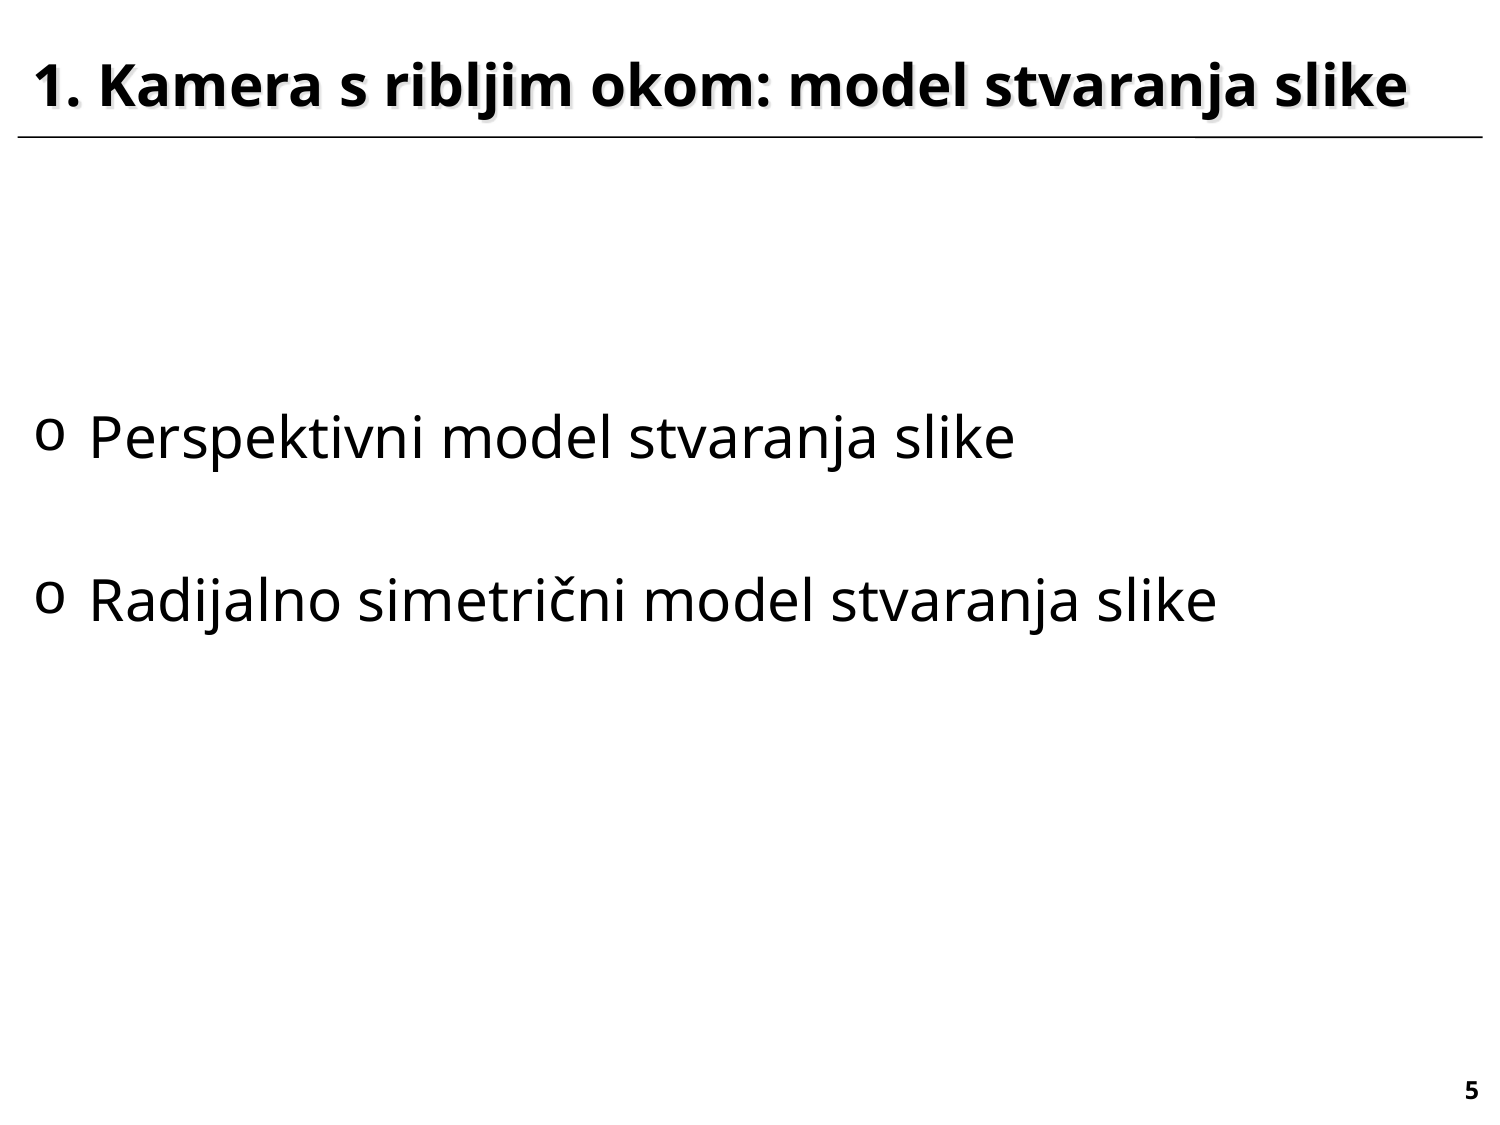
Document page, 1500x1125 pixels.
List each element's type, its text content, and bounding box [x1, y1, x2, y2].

title 1. Kamera s ribljim okom: model stvaranja slike [17, 39, 1483, 126]
slide_number 5 [1387, 1045, 1495, 1117]
list Perspektivni model stvaranja slike Radijalno simetrični model stvaranja slike [17, 147, 1483, 658]
